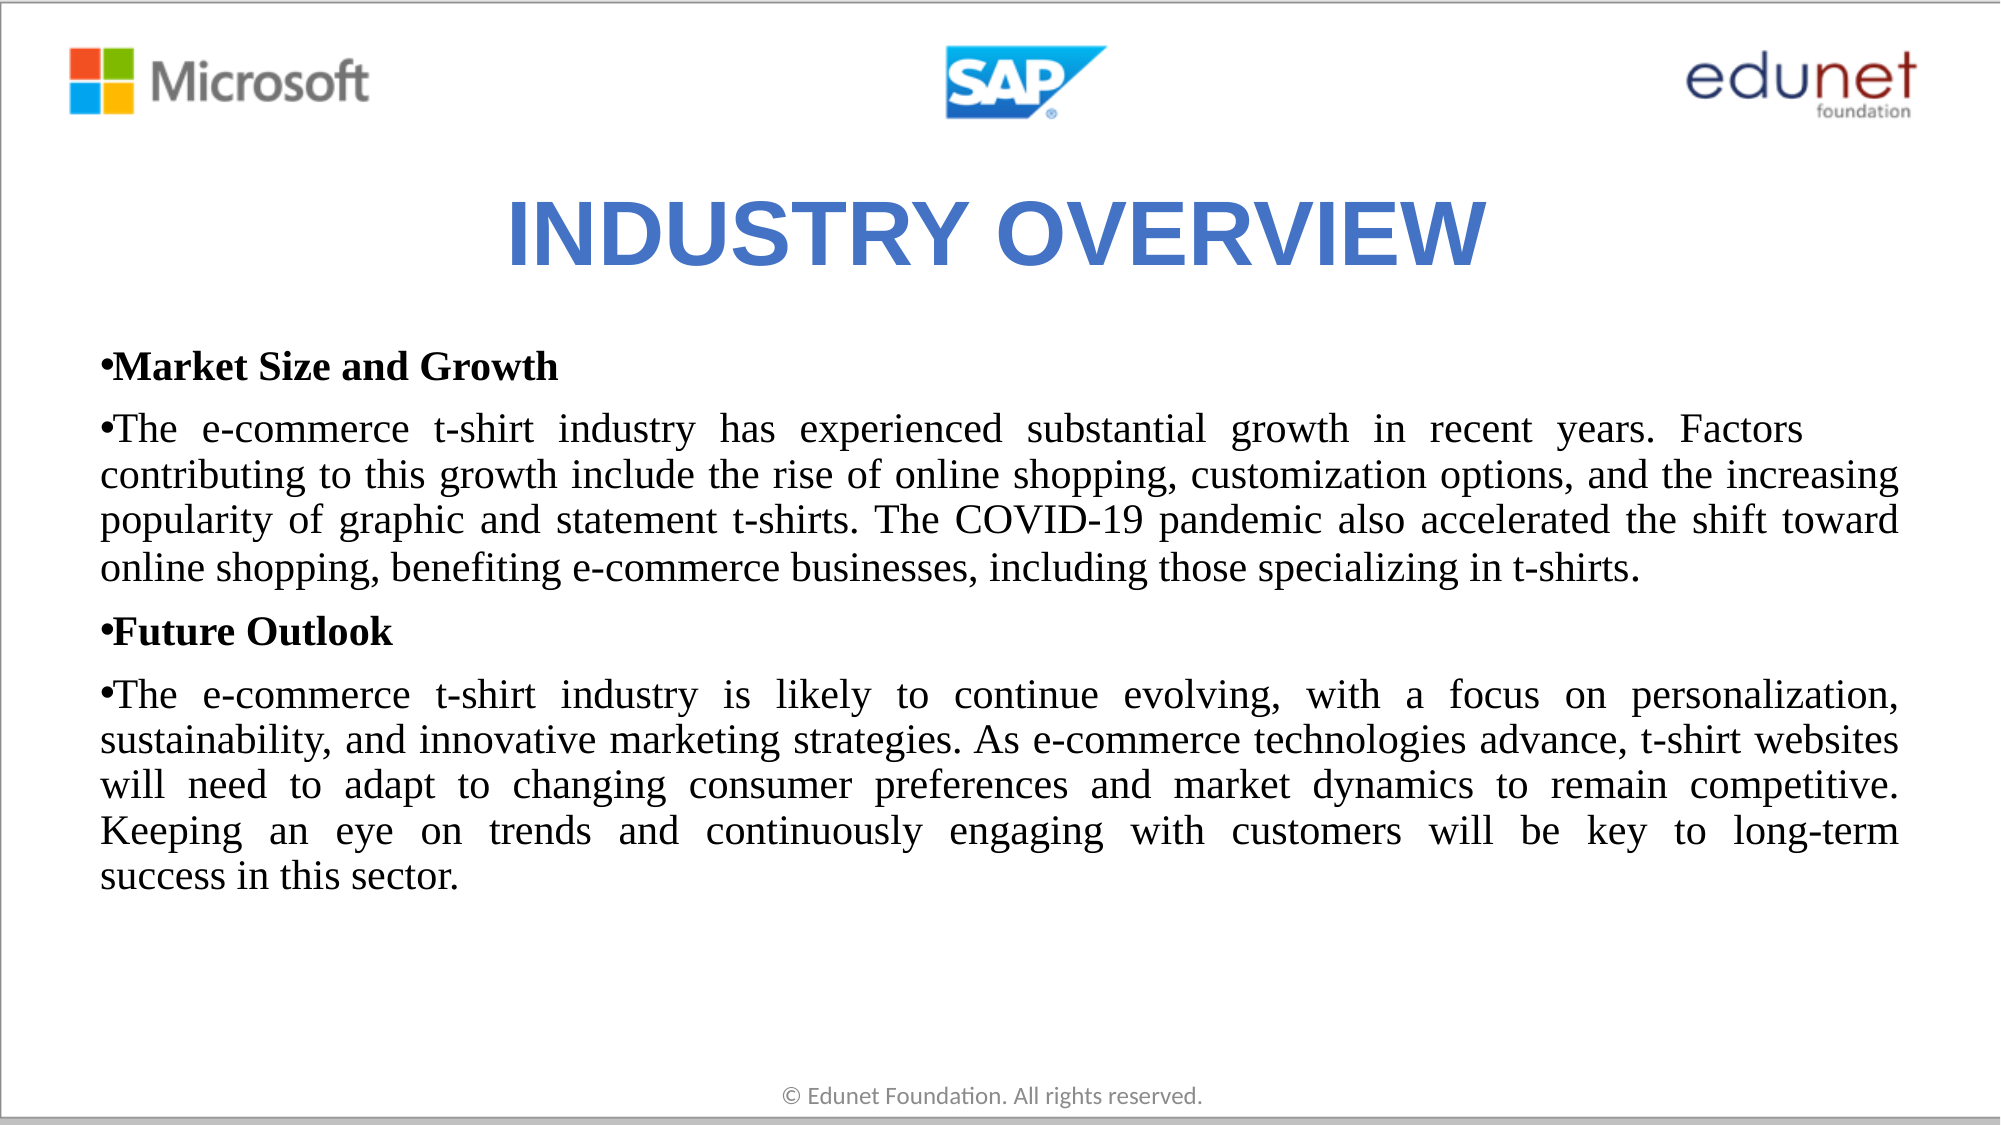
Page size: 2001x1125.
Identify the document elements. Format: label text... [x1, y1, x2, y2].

title INDUSTRY OVERVIEW [247, 158, 1748, 293]
subtitle Market Size and Growth The e-commerce t-shirt industry has experienced substantial growth in recent years. Factors contributing to this growth include the rise of online shopping, customization options, and the increasing popularity of graphic and statement t-shirts. The COVID-19 pandemic also accelerated the shift toward online shopping, benefiting e-commerce businesses, including those specializing in t-shirts. Future Outlook The e-commerce t-shirt industry is likely to continue evolving, with a focus on personalization, sustainability, and innovative marketing strategies. As e-commerce technologies advance, t-shirt websites will need to adapt to changing consumer preferences and market dynamics to remain competitive. Keeping an eye on trends and continuously engaging with customers will be key to long-term success in this sector. [85, 336, 1915, 1053]
footer © Edunet Foundation. All rights reserved. [655, 1065, 1331, 1125]
picture [0, 0, 2001, 1125]
